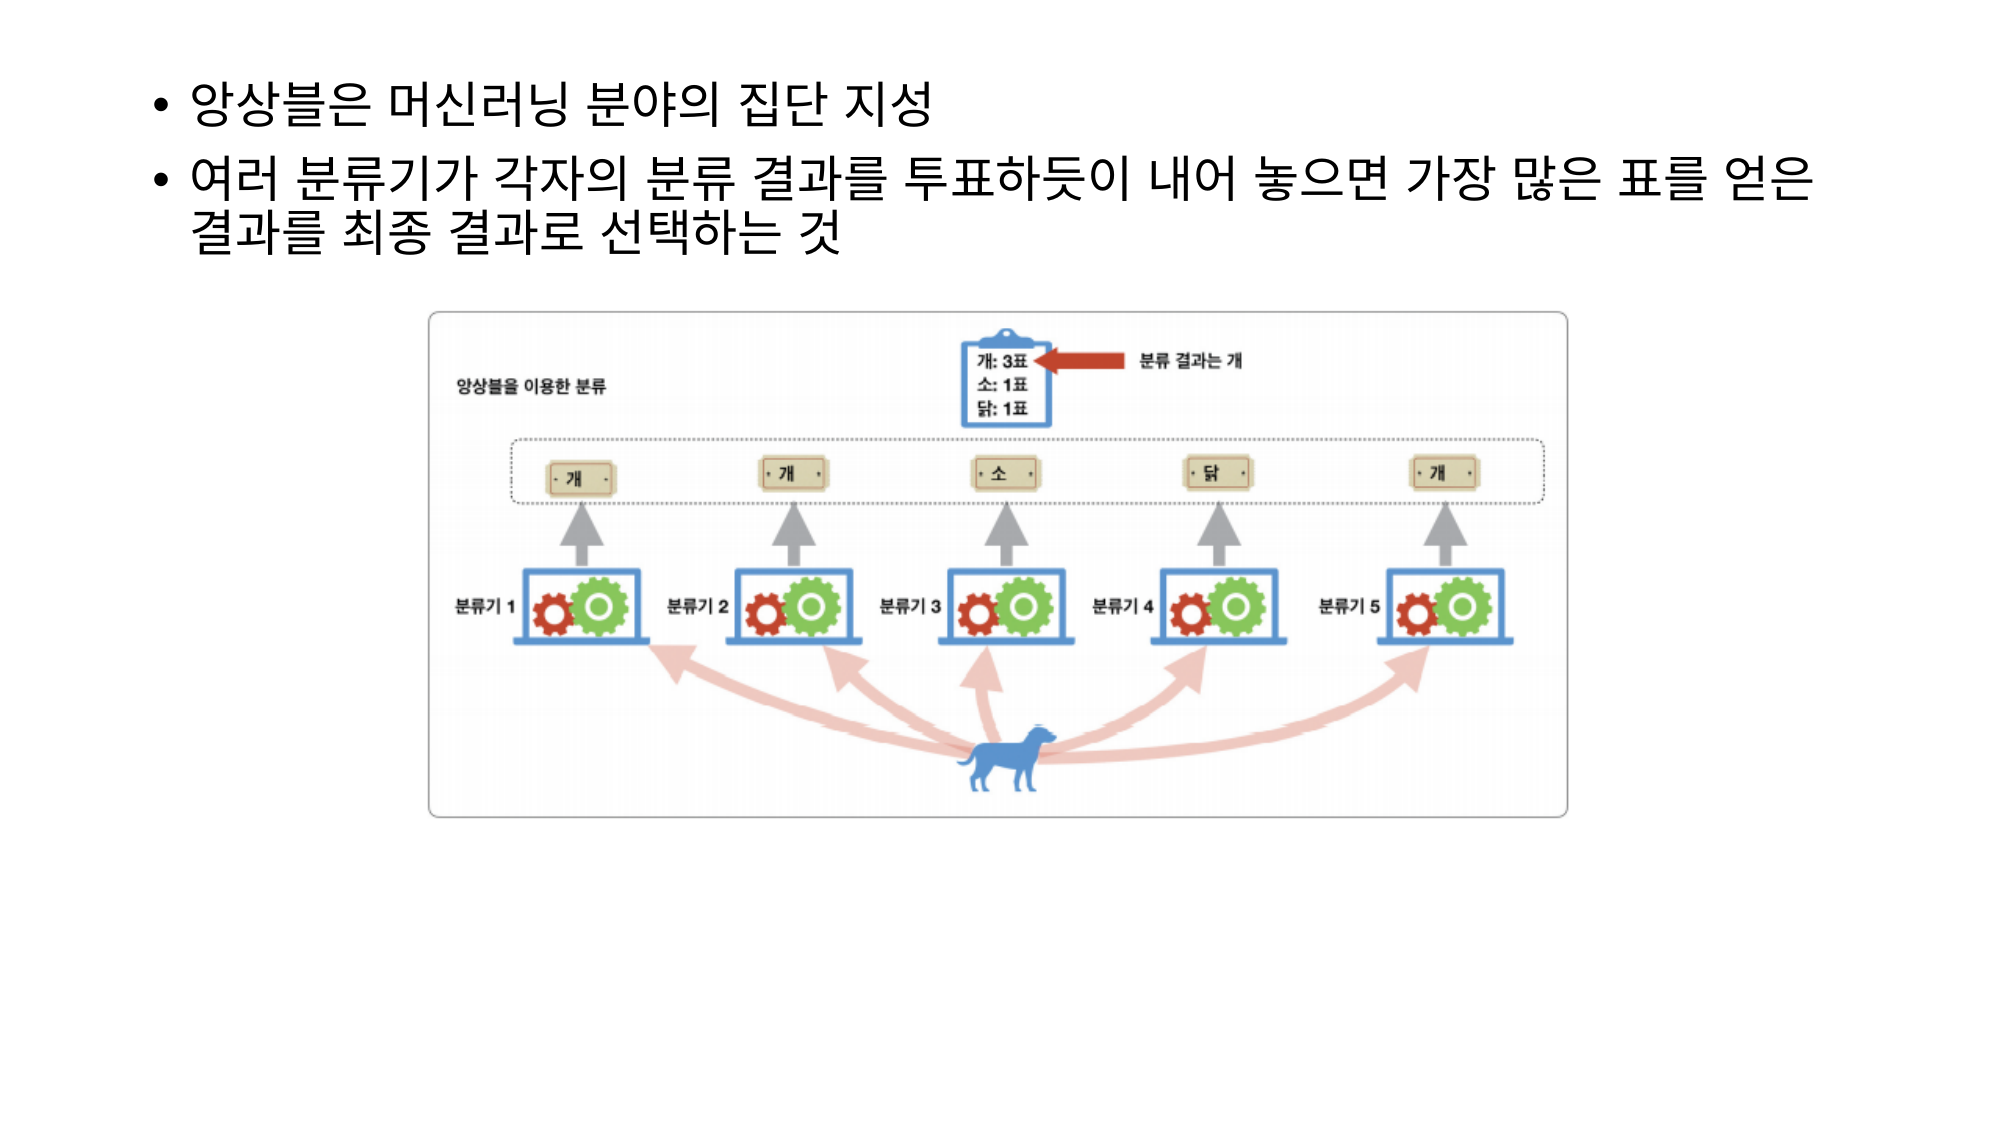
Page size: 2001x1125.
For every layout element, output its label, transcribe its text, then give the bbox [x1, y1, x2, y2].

picture [422, 302, 1578, 823]
list 앙상블은 머신러닝 분야의 집단 지성 여러 분류기가 각자의 분류 결과를 투표하듯이 내어 놓으면 가장 많은 표를 얻은 결과를 최종 결과로 선택하는 것 [137, 72, 1863, 1023]
